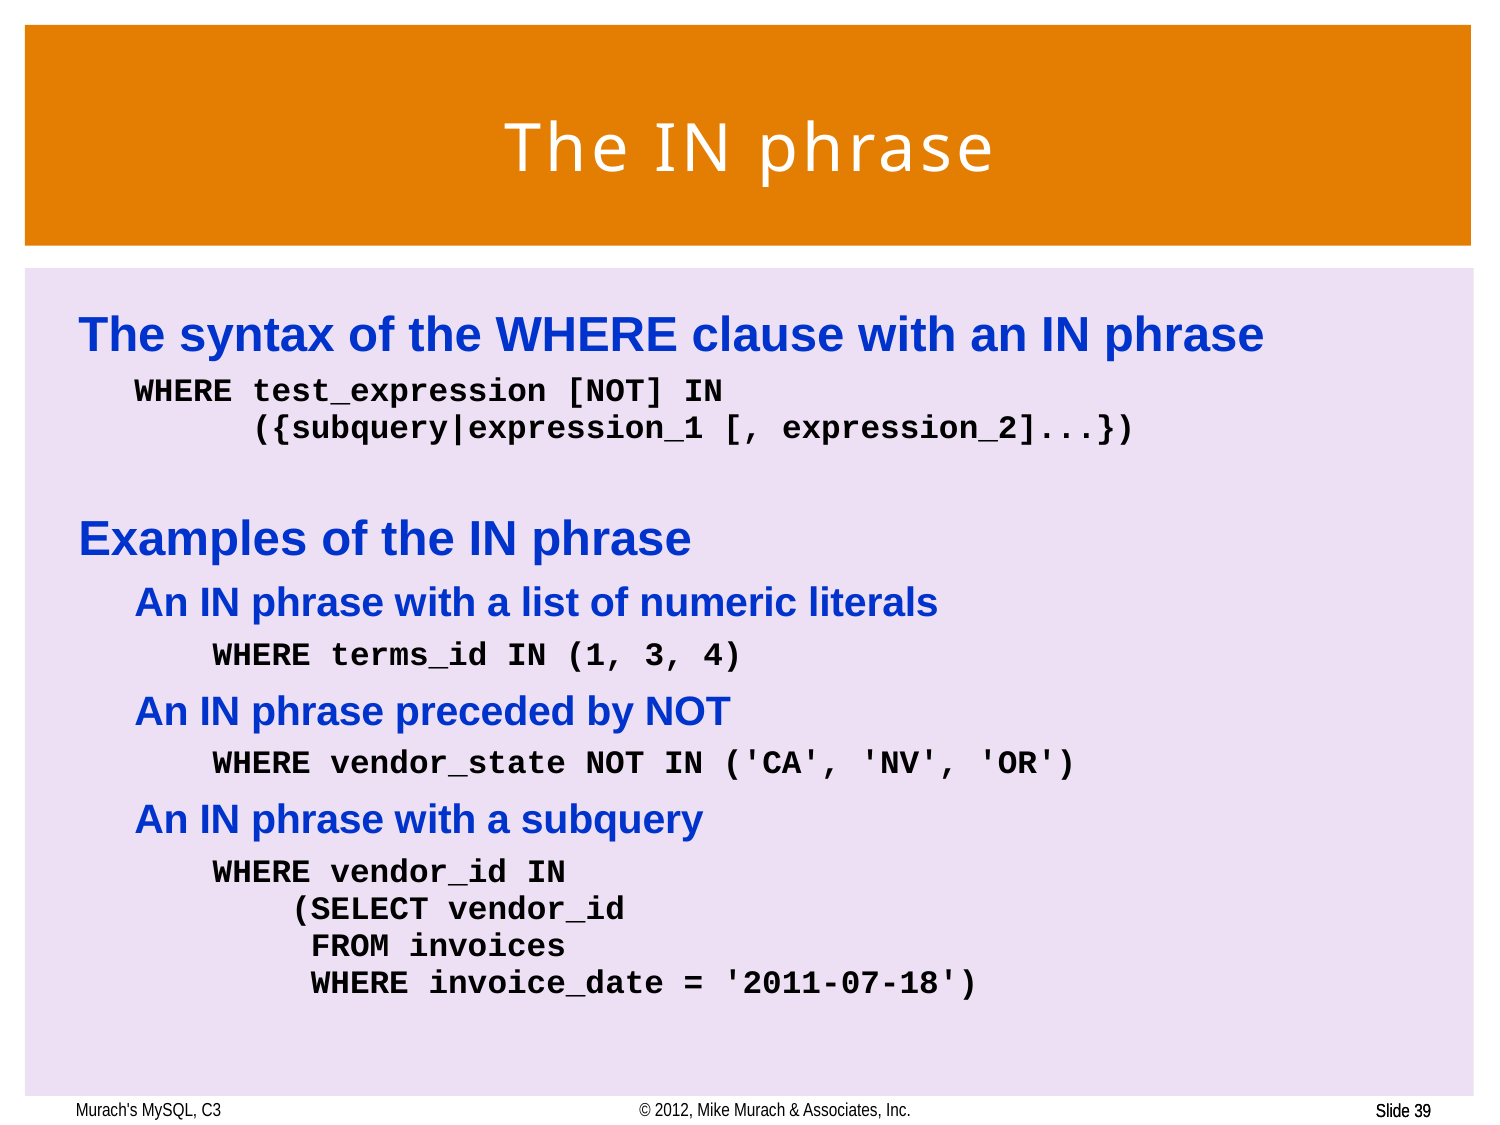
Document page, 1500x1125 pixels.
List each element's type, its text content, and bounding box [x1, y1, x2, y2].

slide_number Murach's MySQL, C3 [60, 1086, 411, 1125]
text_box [78, 304, 1440, 1081]
footer © 2012, Mike Murach & Associates, Inc. [500, 1087, 1050, 1125]
title The IN phrase [62, 58, 1438, 232]
